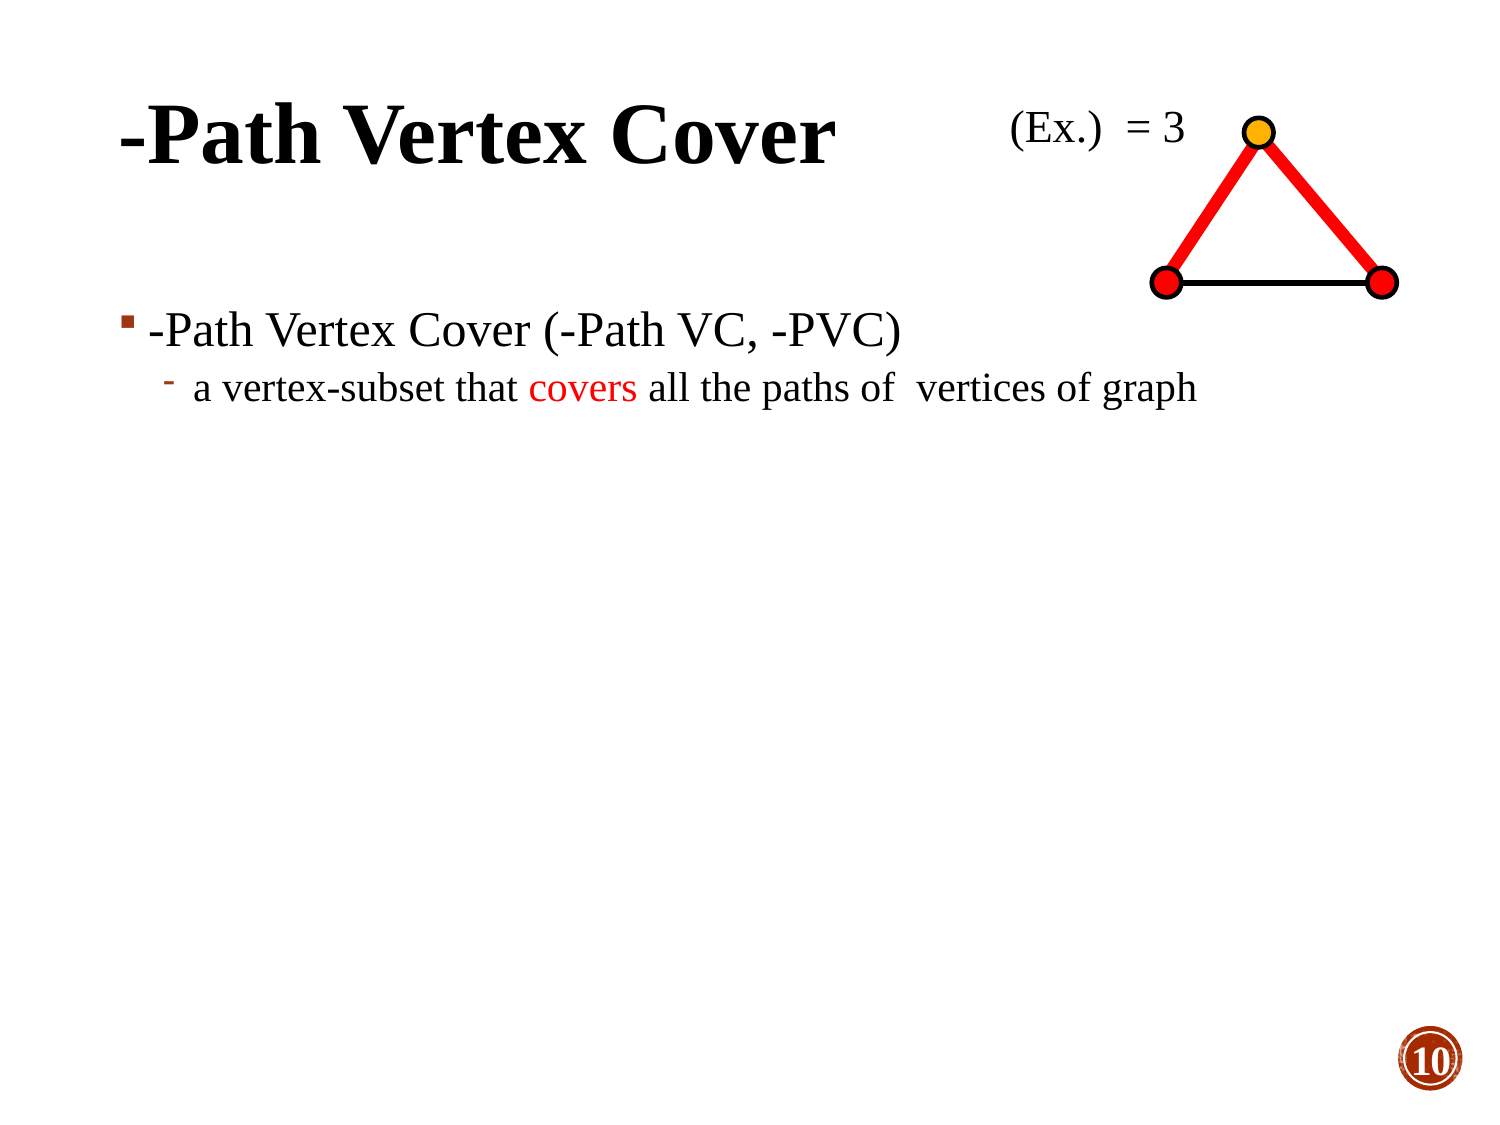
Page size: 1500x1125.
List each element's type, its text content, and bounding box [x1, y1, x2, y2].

slide_number 10 [1391, 1028, 1471, 1089]
text_box [1150, 270, 1179, 299]
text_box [1245, 123, 1391, 291]
text_box [1370, 271, 1398, 299]
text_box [1158, 124, 1249, 292]
text_box [1247, 116, 1272, 123]
